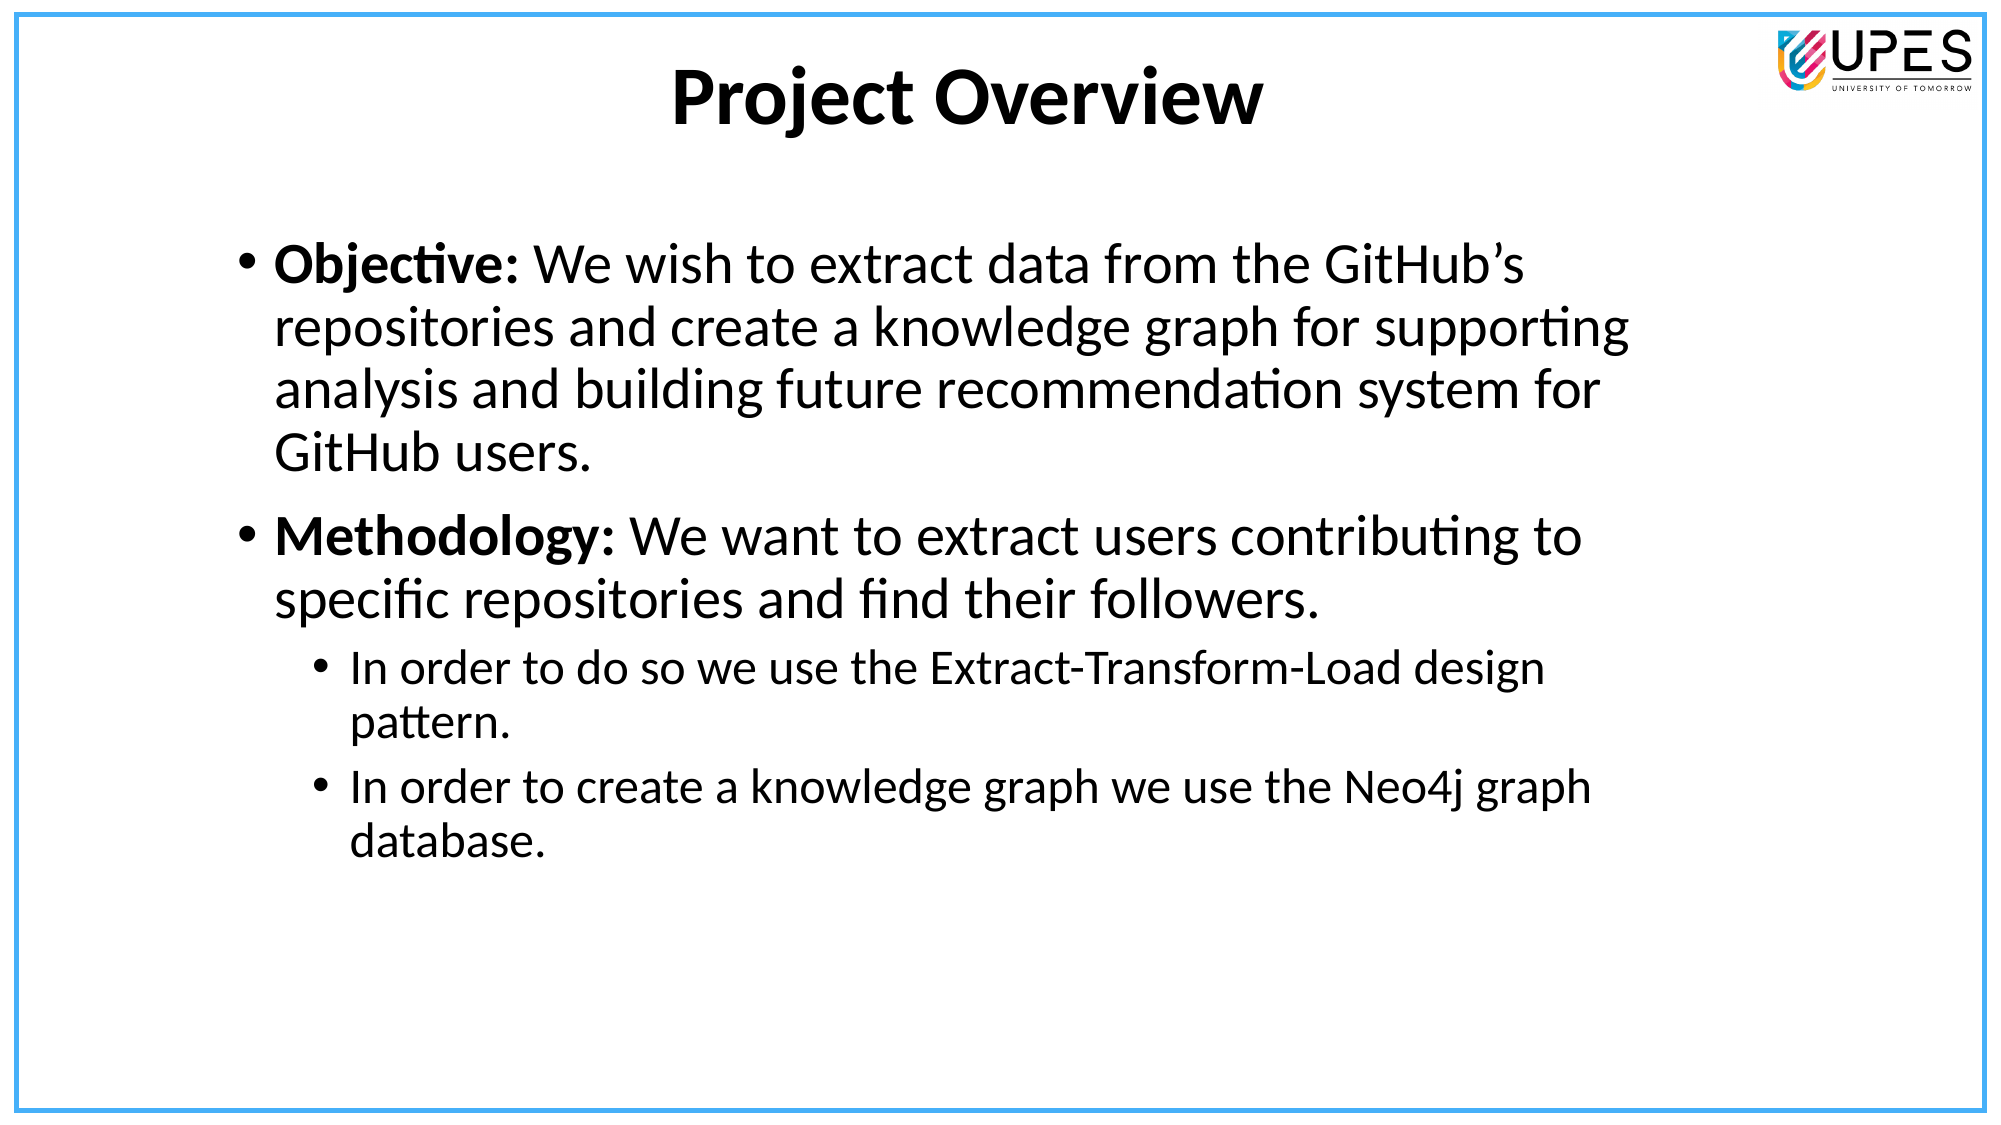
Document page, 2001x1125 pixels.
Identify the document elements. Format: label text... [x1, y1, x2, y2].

text_box Project Overview [656, 45, 1398, 140]
picture [1758, 20, 1978, 110]
text_box Objective: We wish to extract data from the GitHub’s repositories and create a knowledge graph for supporting analysis and building future recommendation system for GitHub users. Methodology: We want to extract users contributing to specific repositories and find their followers. In order to do so we use the Extract-Transform-Load design pattern. In order to create a knowledge graph we use the Neo4j graph database. [222, 225, 1723, 877]
